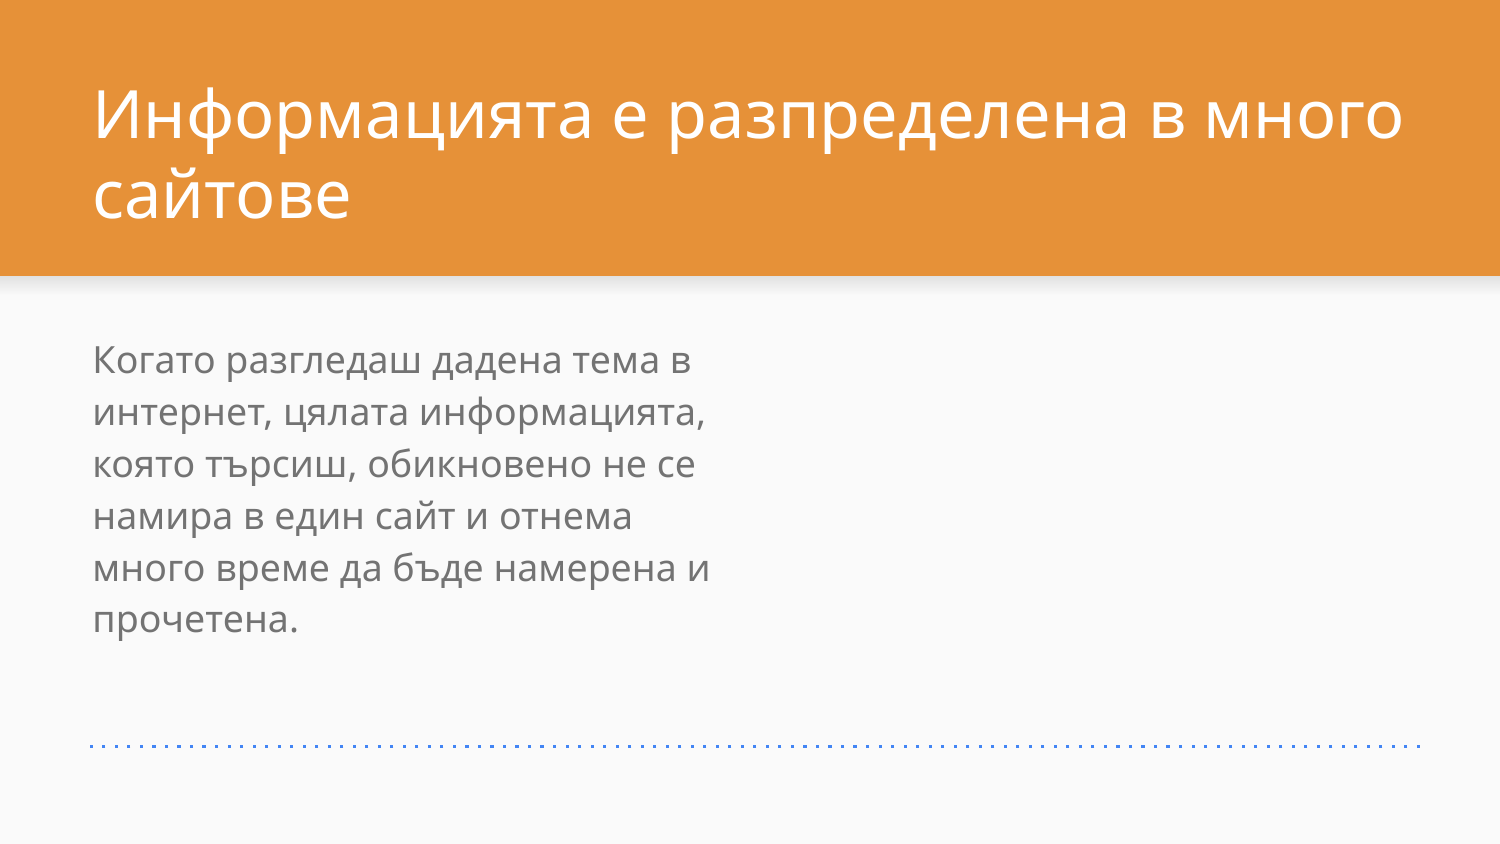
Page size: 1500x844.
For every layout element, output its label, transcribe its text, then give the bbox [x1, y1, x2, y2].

title Информацията е разпределена в много сайтове [77, 121, 1427, 248]
list Когато разгледаш дадена тема в интернет, цялата информацията, която търсиш, обикновено не се намира в един сайт и отнема много време да бъде намерена и прочетена. [77, 314, 734, 760]
